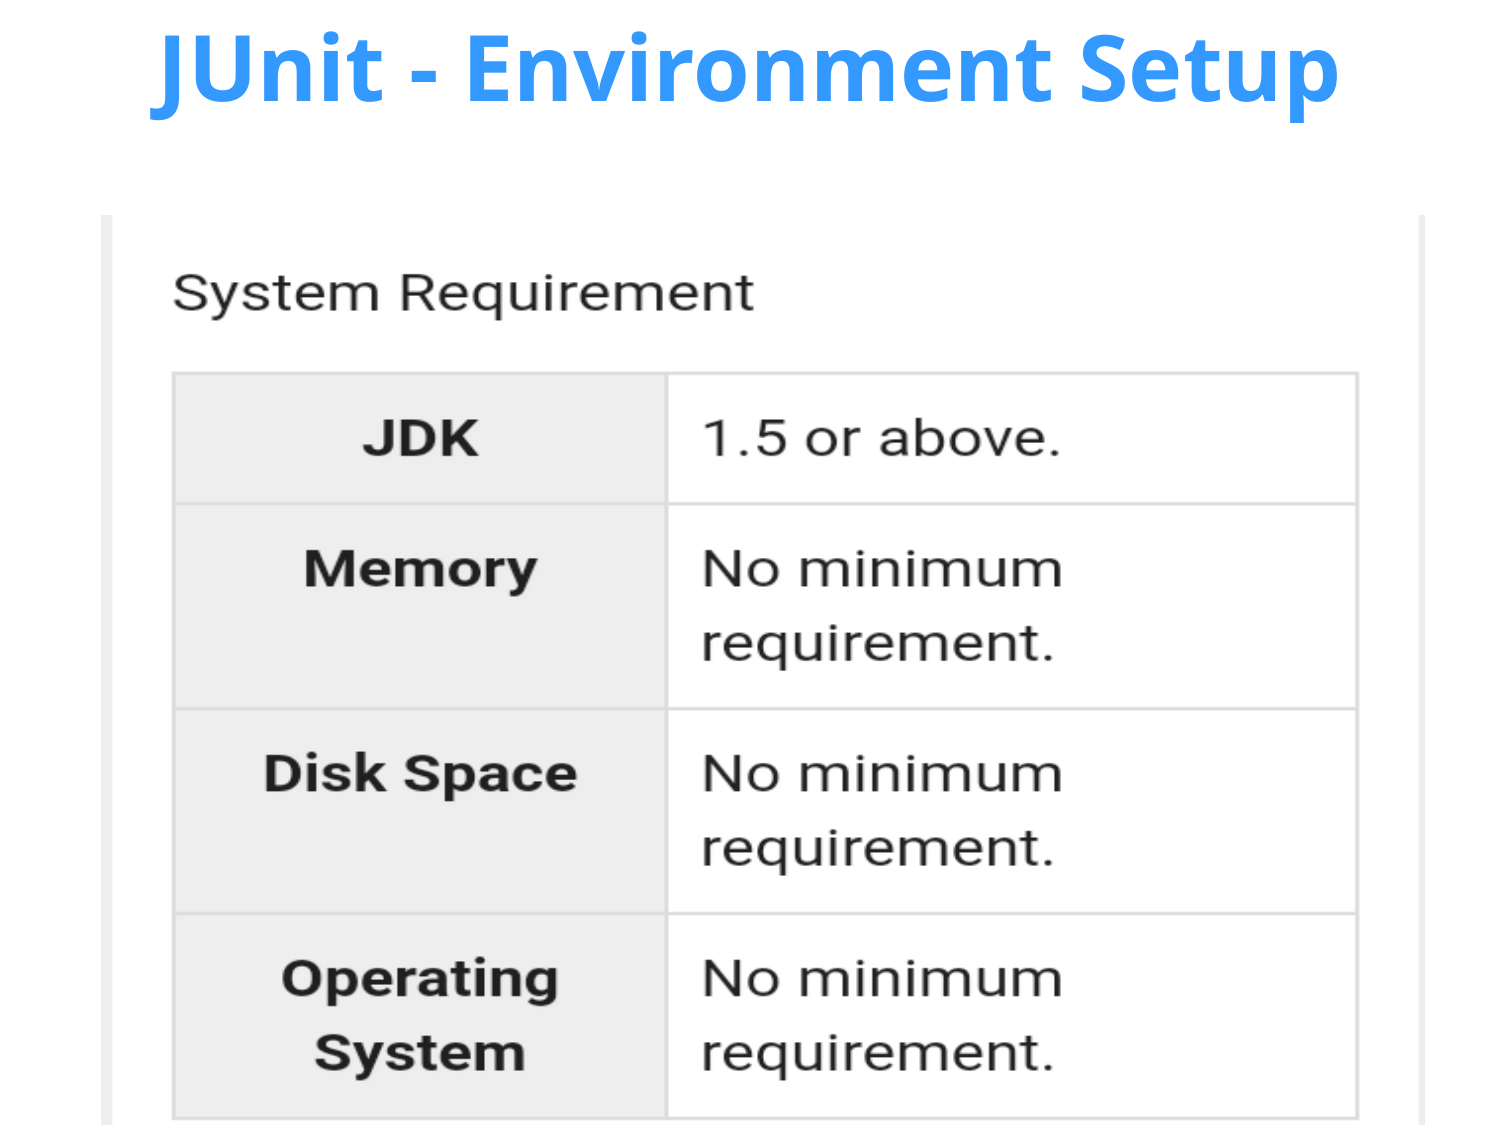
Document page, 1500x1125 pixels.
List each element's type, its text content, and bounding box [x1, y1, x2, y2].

picture [101, 215, 1425, 1125]
title JUnit - Environment Setup [103, 0, 1397, 181]
